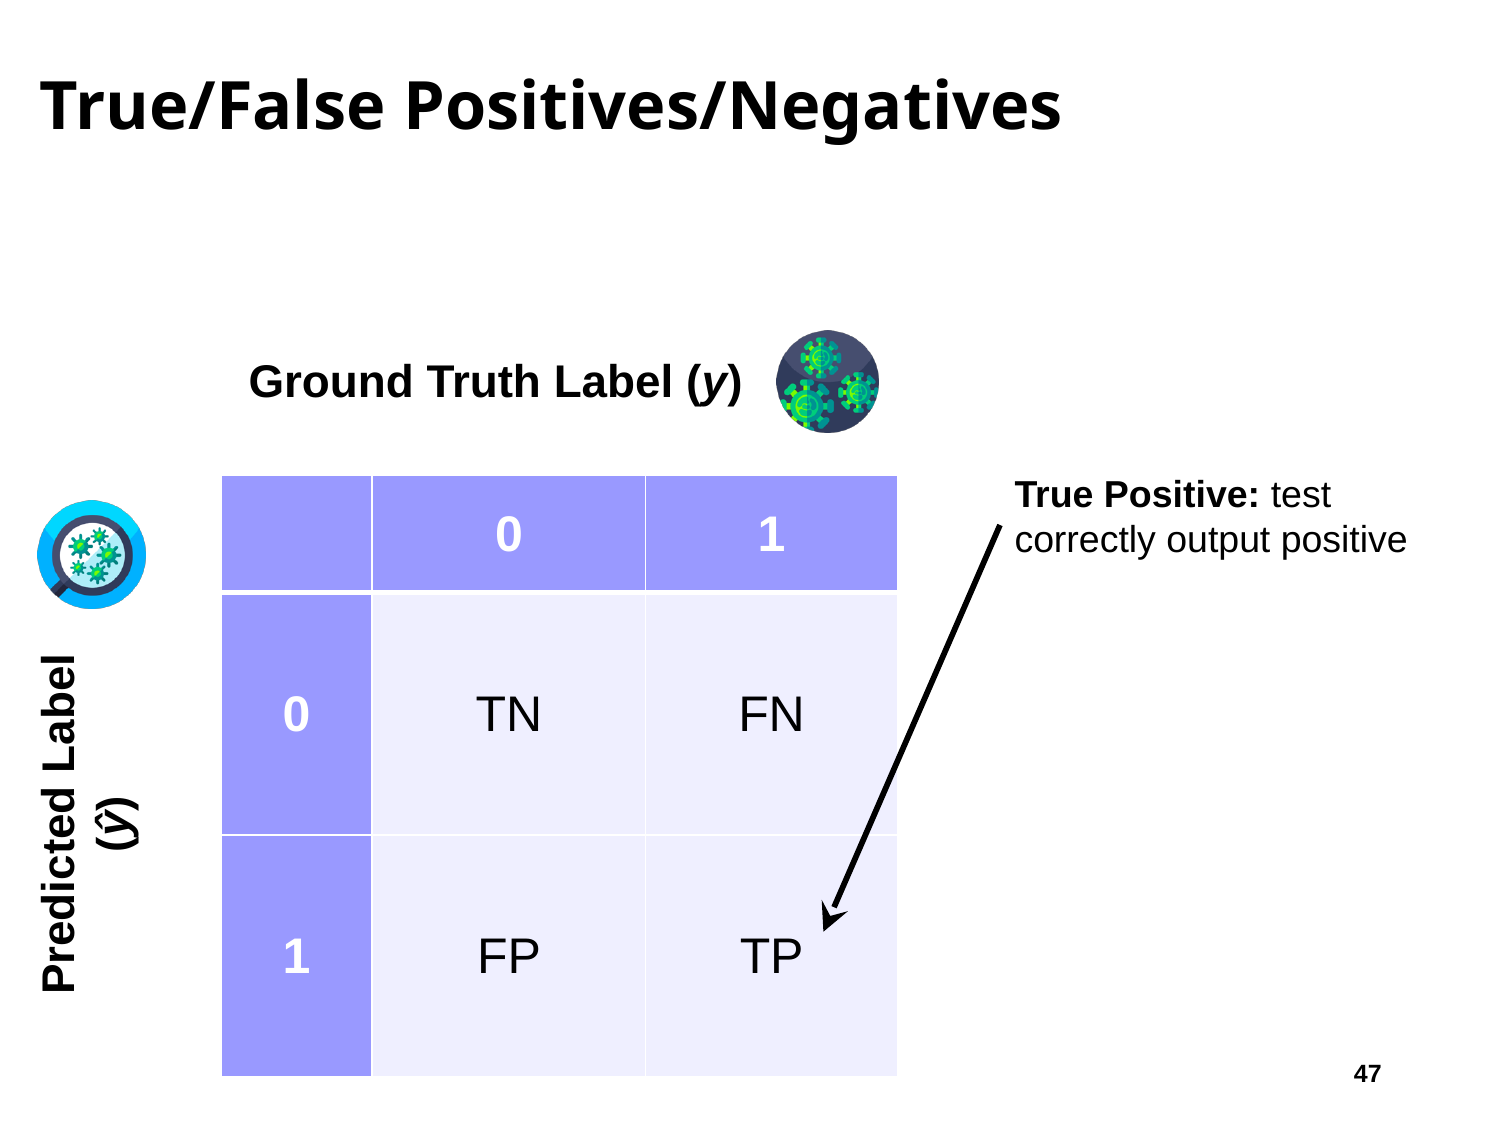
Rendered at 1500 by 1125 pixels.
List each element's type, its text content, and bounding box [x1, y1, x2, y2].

title True/False Positives/Negatives [24, 18, 1451, 188]
text_box True Positive: test correctly output positive [999, 462, 1450, 568]
table_cell TN [373, 595, 645, 834]
table_cell 0 [222, 595, 371, 834]
slide_number 47 [1059, 1042, 1397, 1103]
table_header [222, 476, 371, 590]
picture [776, 330, 879, 433]
table_header 1 [646, 476, 897, 590]
text_box Predicted Label (ŷ) [20, 608, 146, 1040]
picture [37, 500, 146, 609]
picture [104, 567, 146, 609]
text_box Ground Truth Label (y) [227, 343, 771, 414]
table_cell 1 [222, 836, 371, 1076]
table_header 0 [373, 476, 645, 590]
text_box [822, 908, 842, 932]
table_cell FP [373, 836, 645, 1076]
table_cell TP [646, 836, 897, 1076]
table_cell FN [646, 595, 897, 834]
